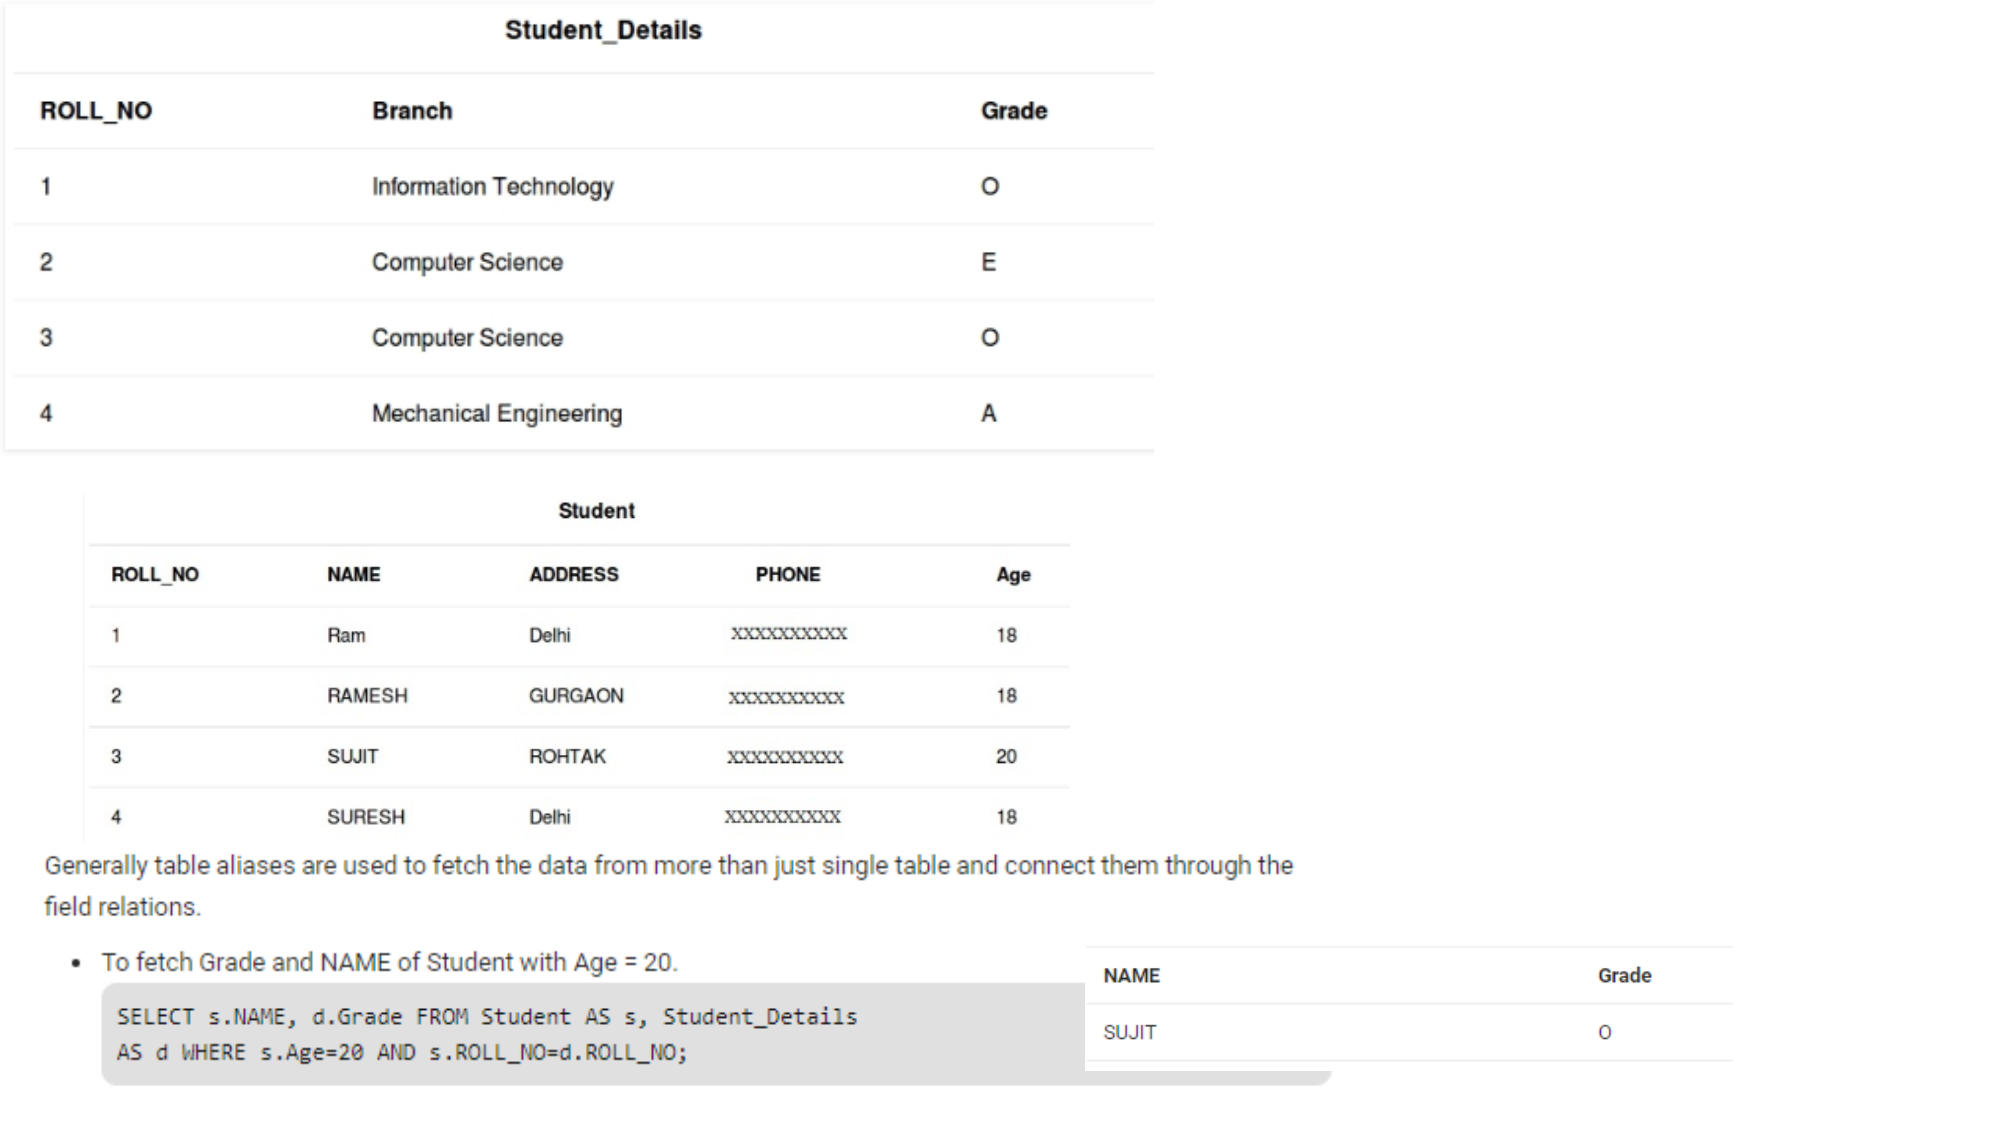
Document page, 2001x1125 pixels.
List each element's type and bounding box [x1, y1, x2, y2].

picture [33, 495, 1733, 1090]
picture [0, 0, 1154, 457]
